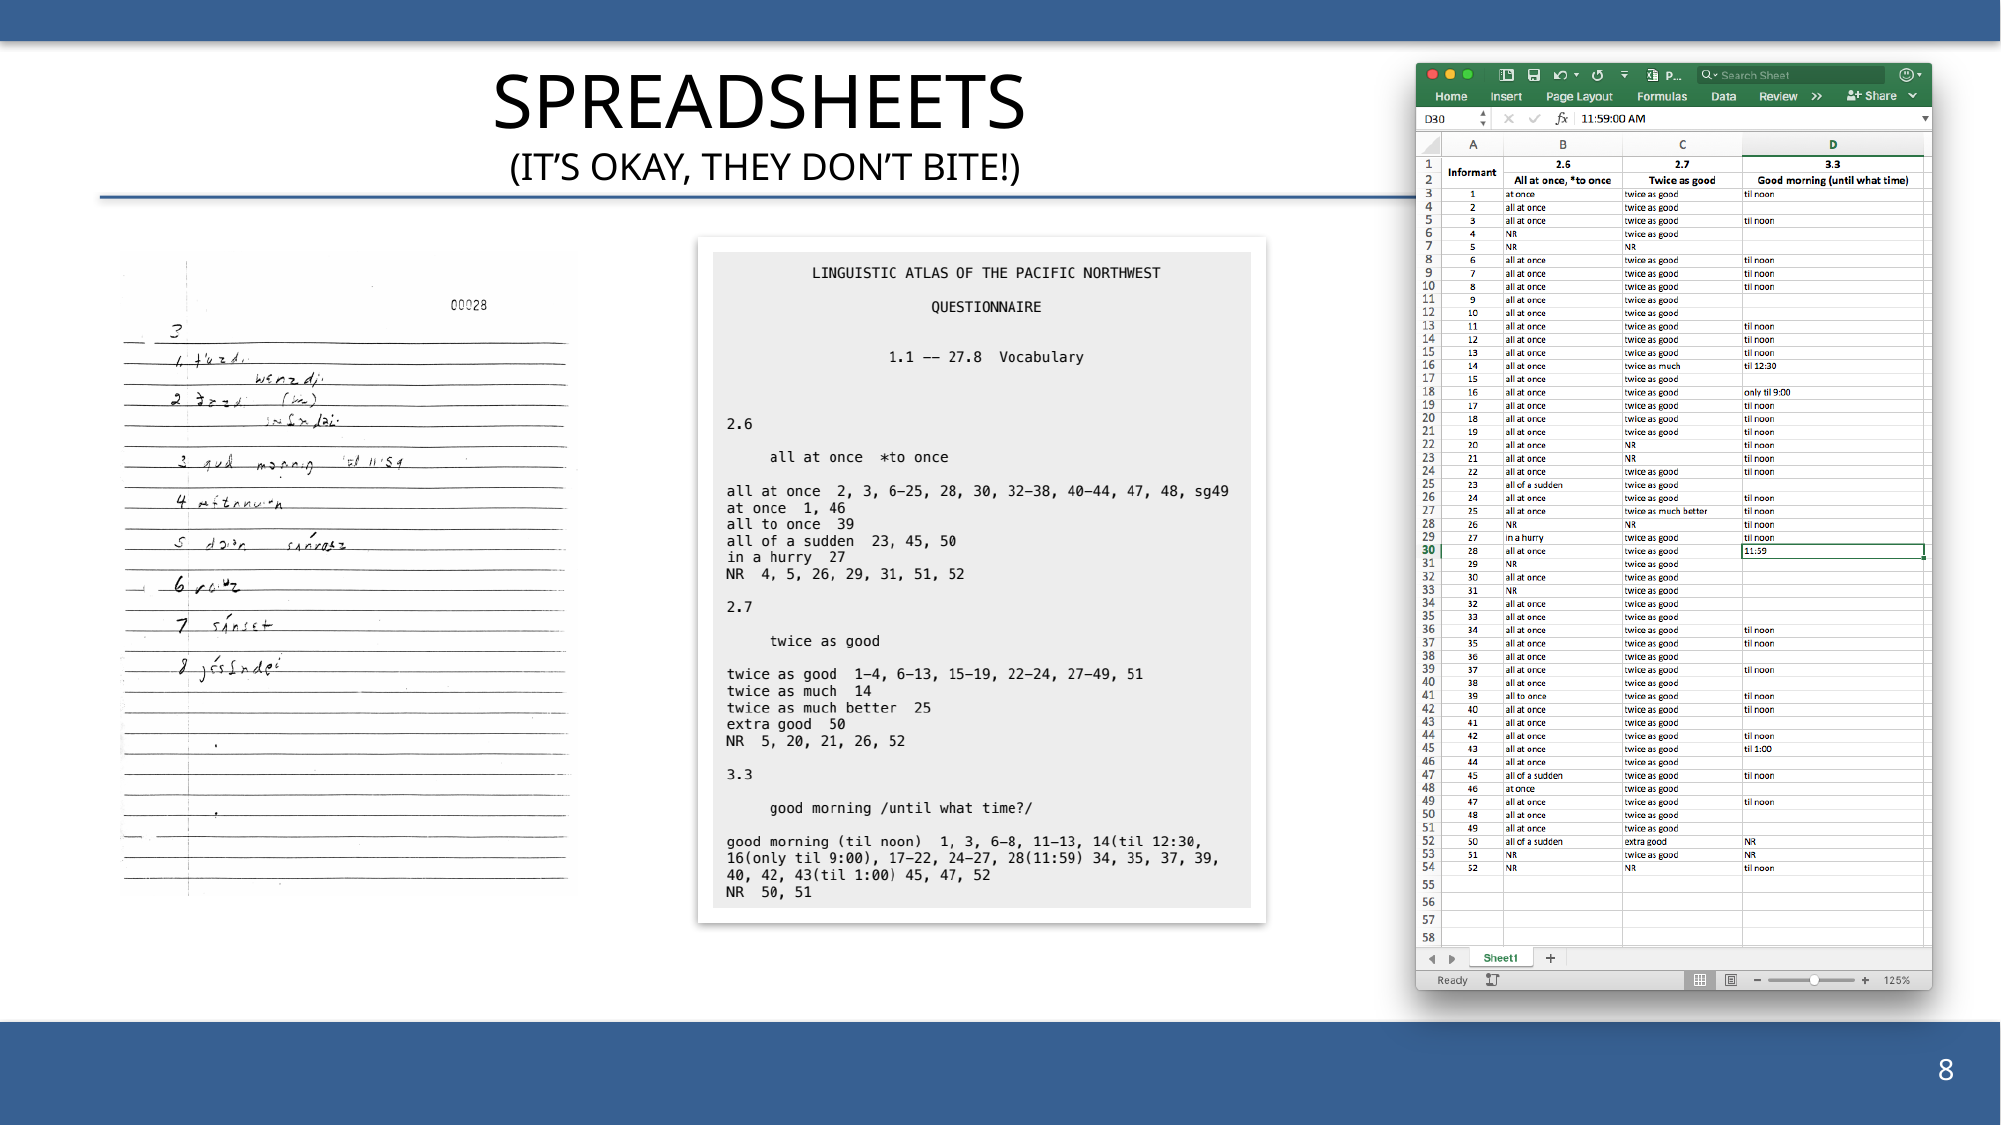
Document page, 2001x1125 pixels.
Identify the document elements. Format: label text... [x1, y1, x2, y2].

picture [1365, 34, 1981, 1061]
picture [712, 251, 1252, 909]
title Spreadsheets (it’s okay, they don’t bite!) [99, 47, 1360, 196]
picture [120, 251, 578, 897]
text_box 8 [1862, 1068, 1970, 1104]
